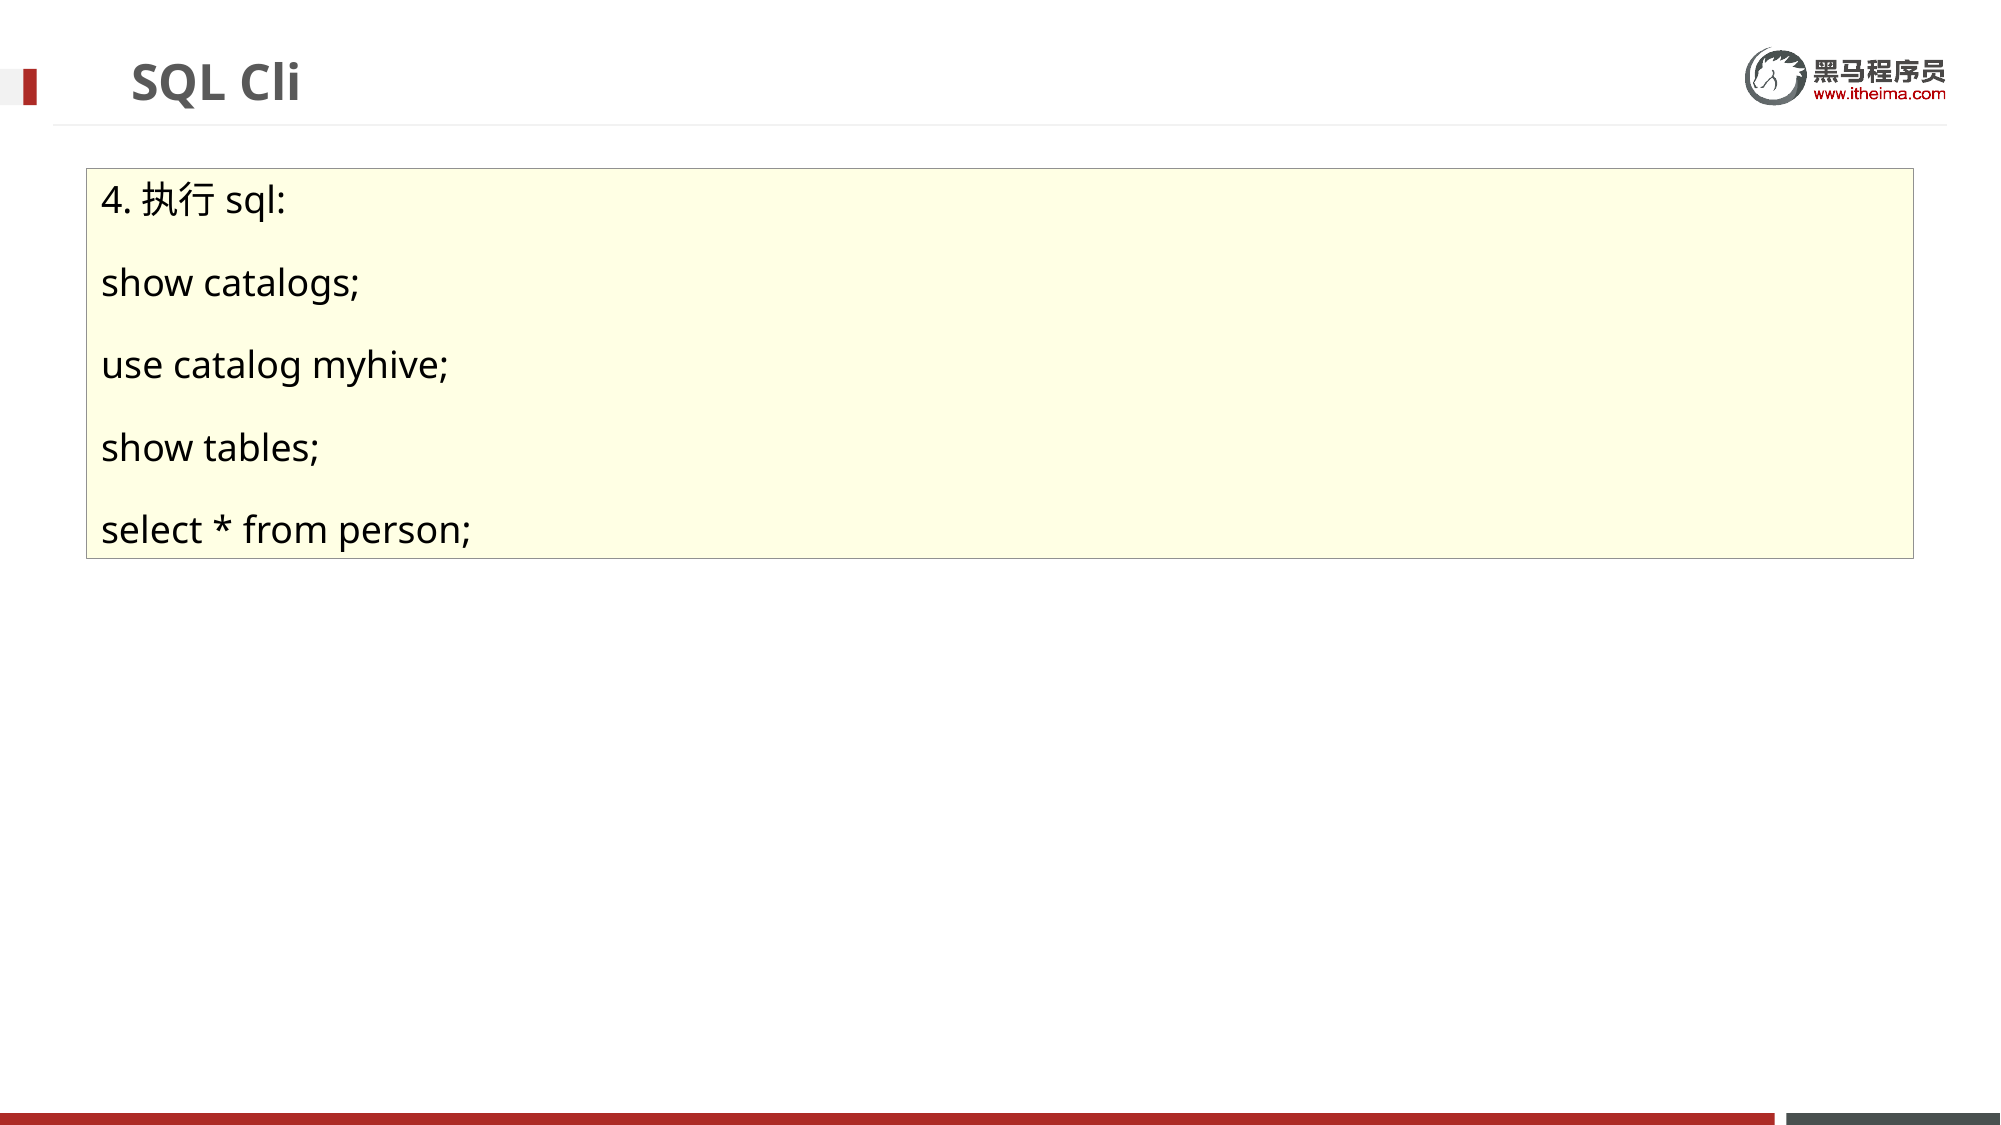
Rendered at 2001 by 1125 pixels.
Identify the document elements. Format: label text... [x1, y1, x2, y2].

text_box 4.执行sql: show catalogs; use catalog myhive; show tables; select * from person; [86, 168, 1914, 559]
picture [1744, 46, 1946, 106]
title SQL Cli [116, 38, 1556, 124]
